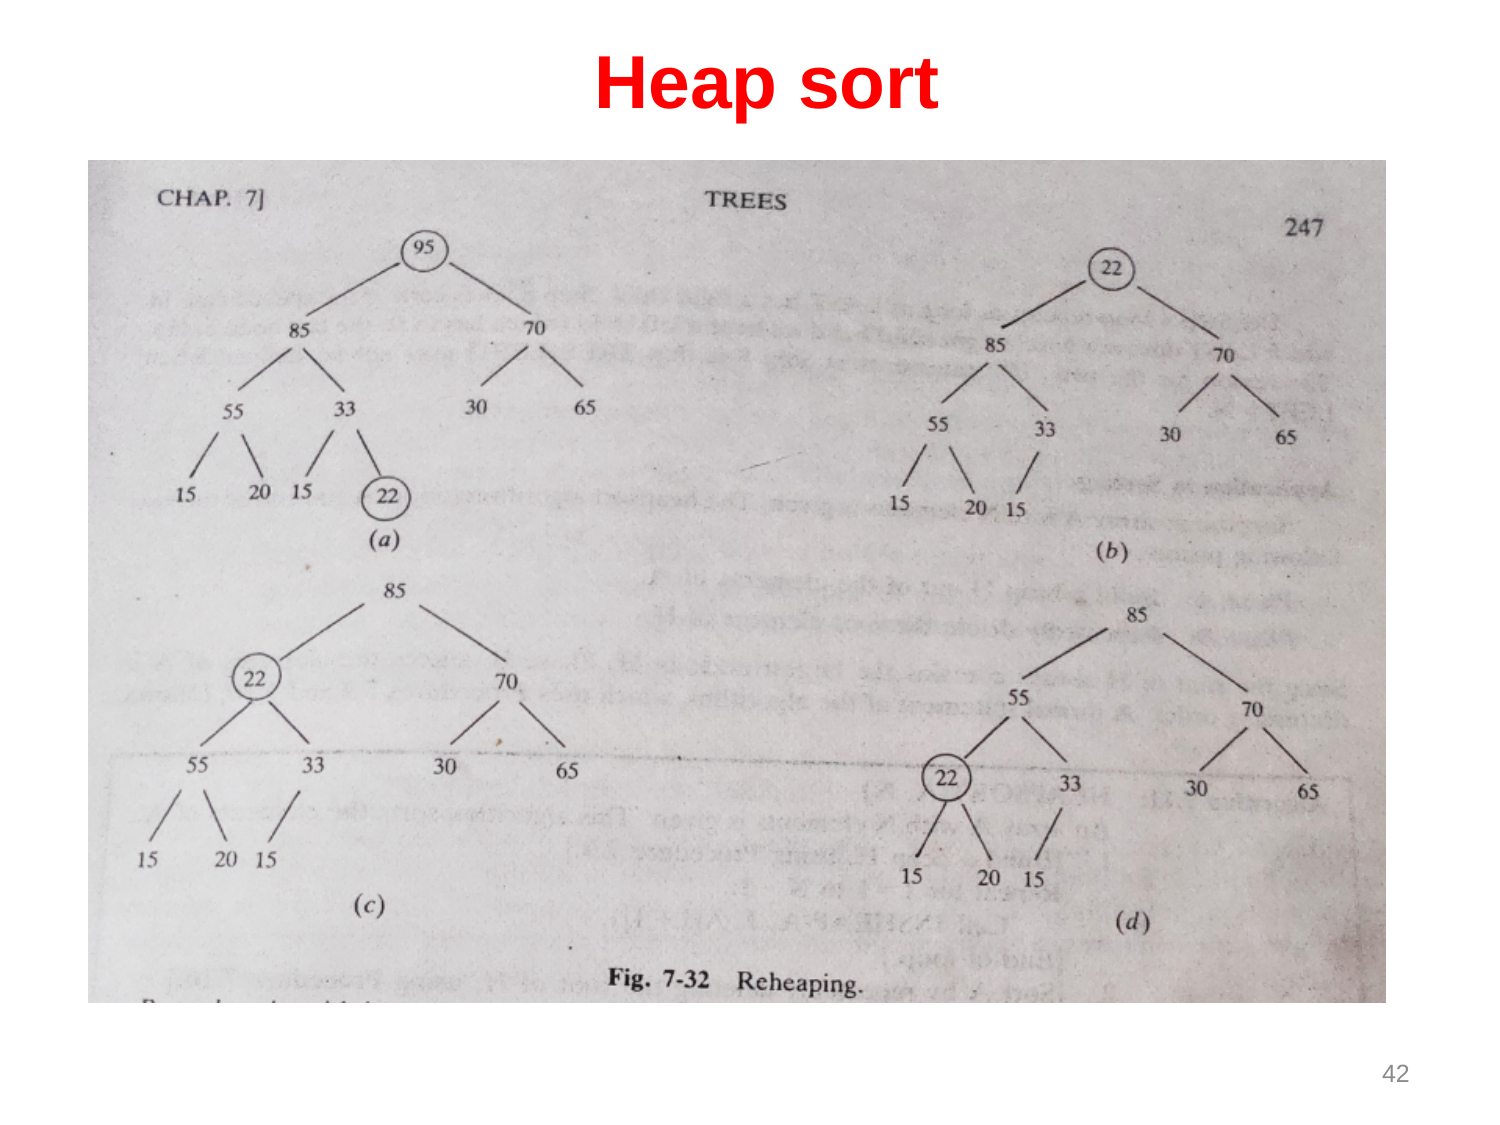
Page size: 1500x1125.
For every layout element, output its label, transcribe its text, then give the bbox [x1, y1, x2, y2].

title Heap sort [64, 19, 1449, 138]
picture [88, 160, 1386, 1004]
slide_number 42 [1074, 1042, 1425, 1103]
